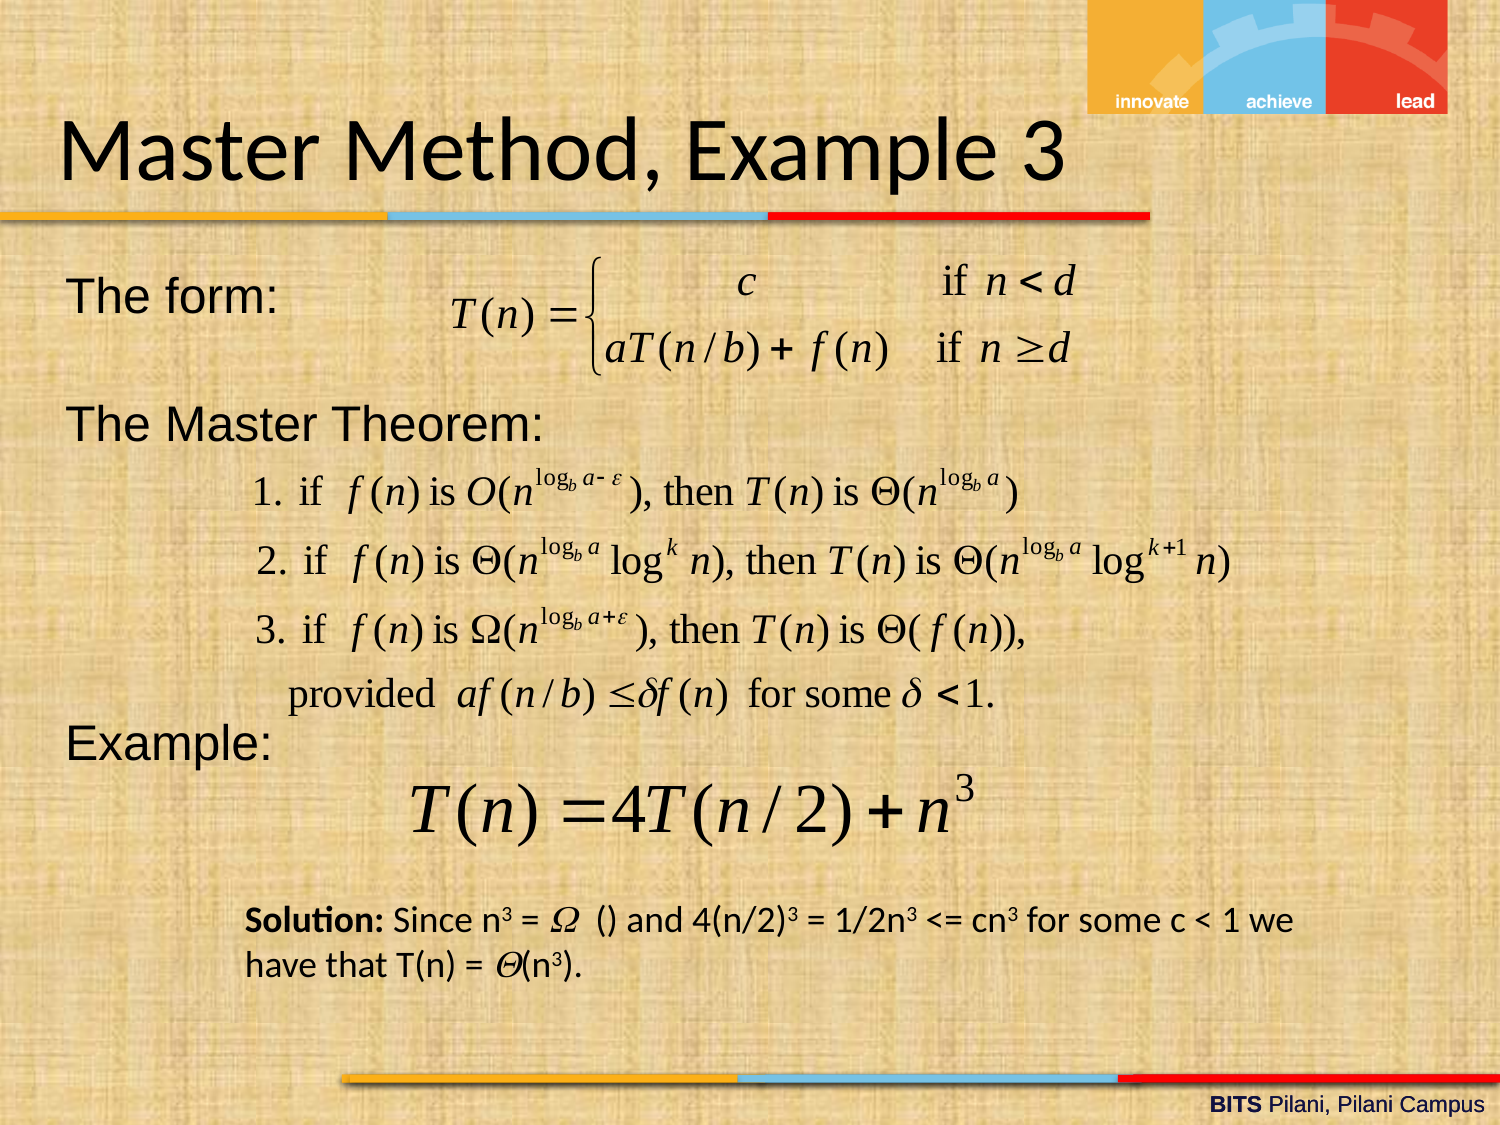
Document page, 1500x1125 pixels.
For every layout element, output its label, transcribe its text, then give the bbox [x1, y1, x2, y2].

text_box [400, 756, 987, 863]
title Master Method, Example 3 [0, 50, 1125, 238]
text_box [249, 457, 1238, 726]
picture [0, 0, 1500, 1125]
list The form: The Master Theorem: Example: [50, 262, 1400, 1005]
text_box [444, 249, 1088, 385]
